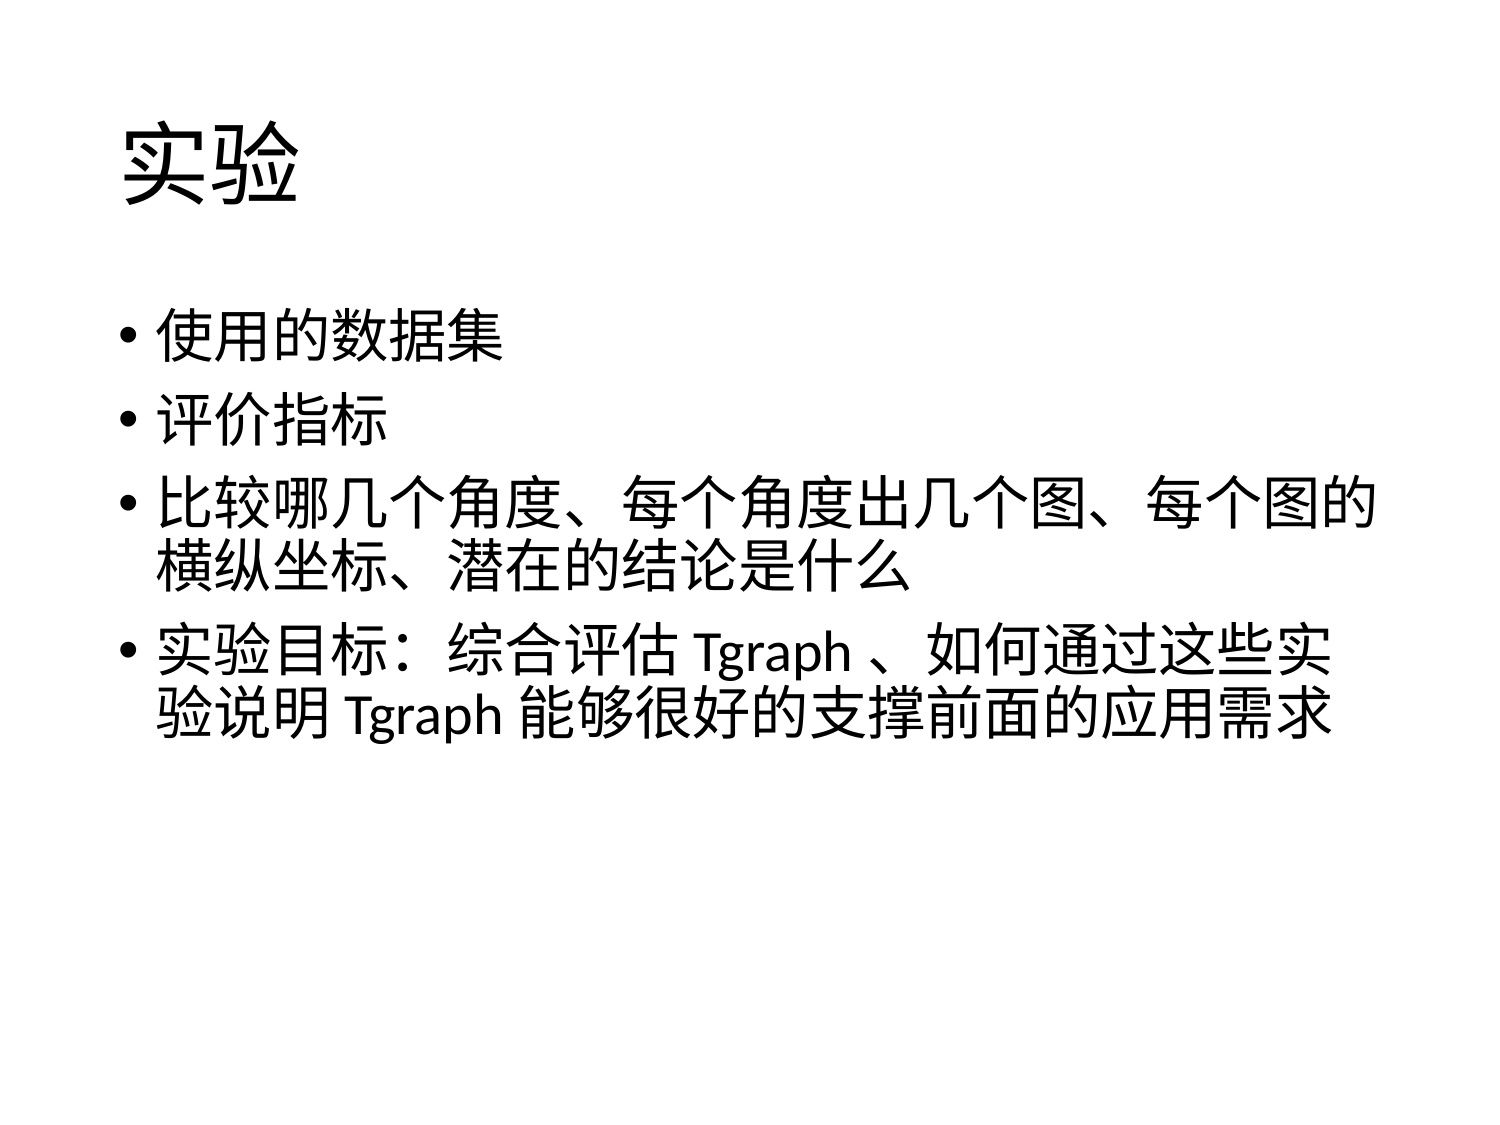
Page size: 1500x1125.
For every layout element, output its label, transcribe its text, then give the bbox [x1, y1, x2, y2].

title 实验 [103, 59, 1397, 278]
list 使用的数据集 评价指标 比较哪几个角度、每个角度出几个图、每个图的横纵坐标、潜在的结论是什么 实验目标：综合评估Tgraph、如何通过这些实验说明Tgraph能够很好的支撑前面的应用需求 [103, 299, 1397, 1014]
